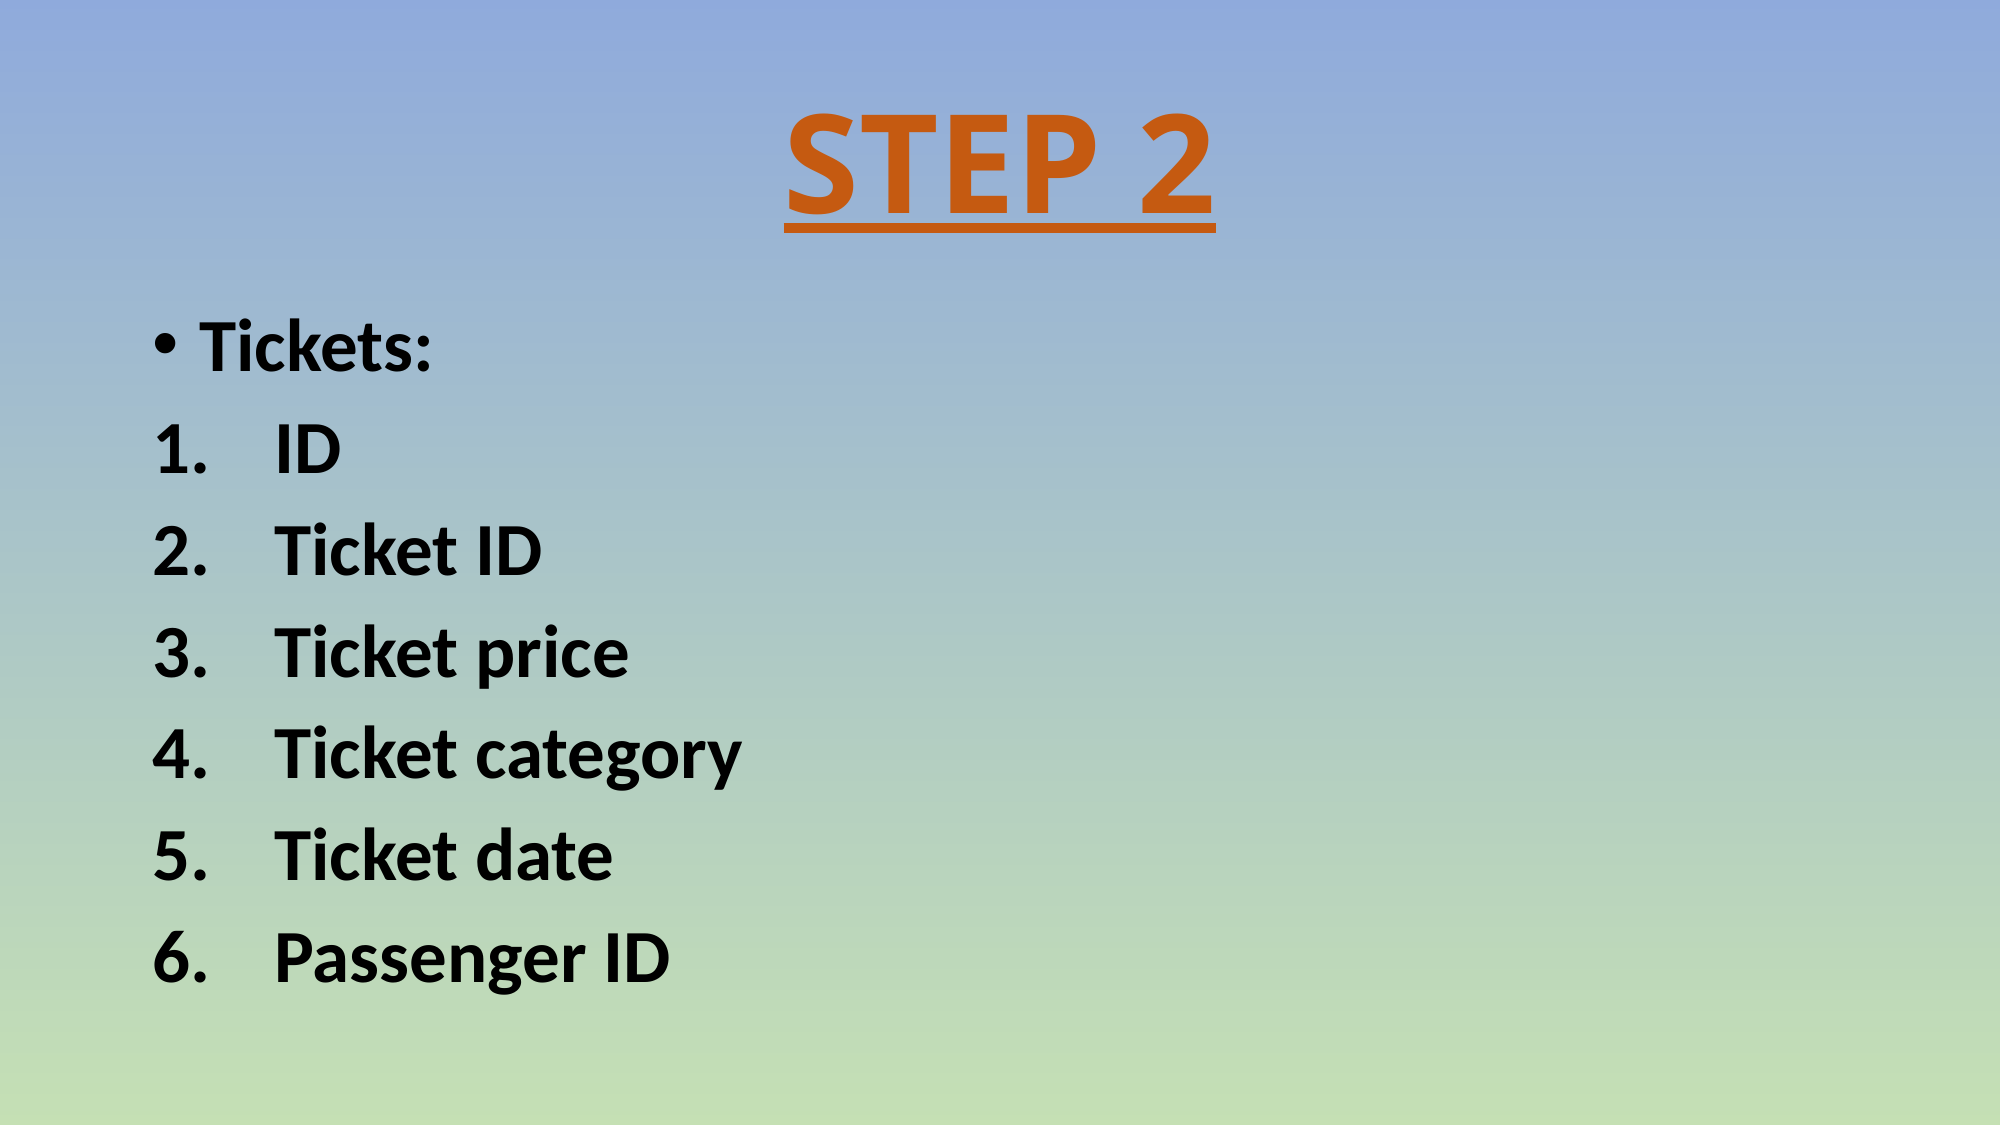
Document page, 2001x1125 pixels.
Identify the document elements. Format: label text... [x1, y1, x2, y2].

list Tickets: ID Ticket ID Ticket price Ticket category Ticket date Passenger ID [137, 299, 1863, 1014]
title STEP 2 [137, 59, 1863, 278]
